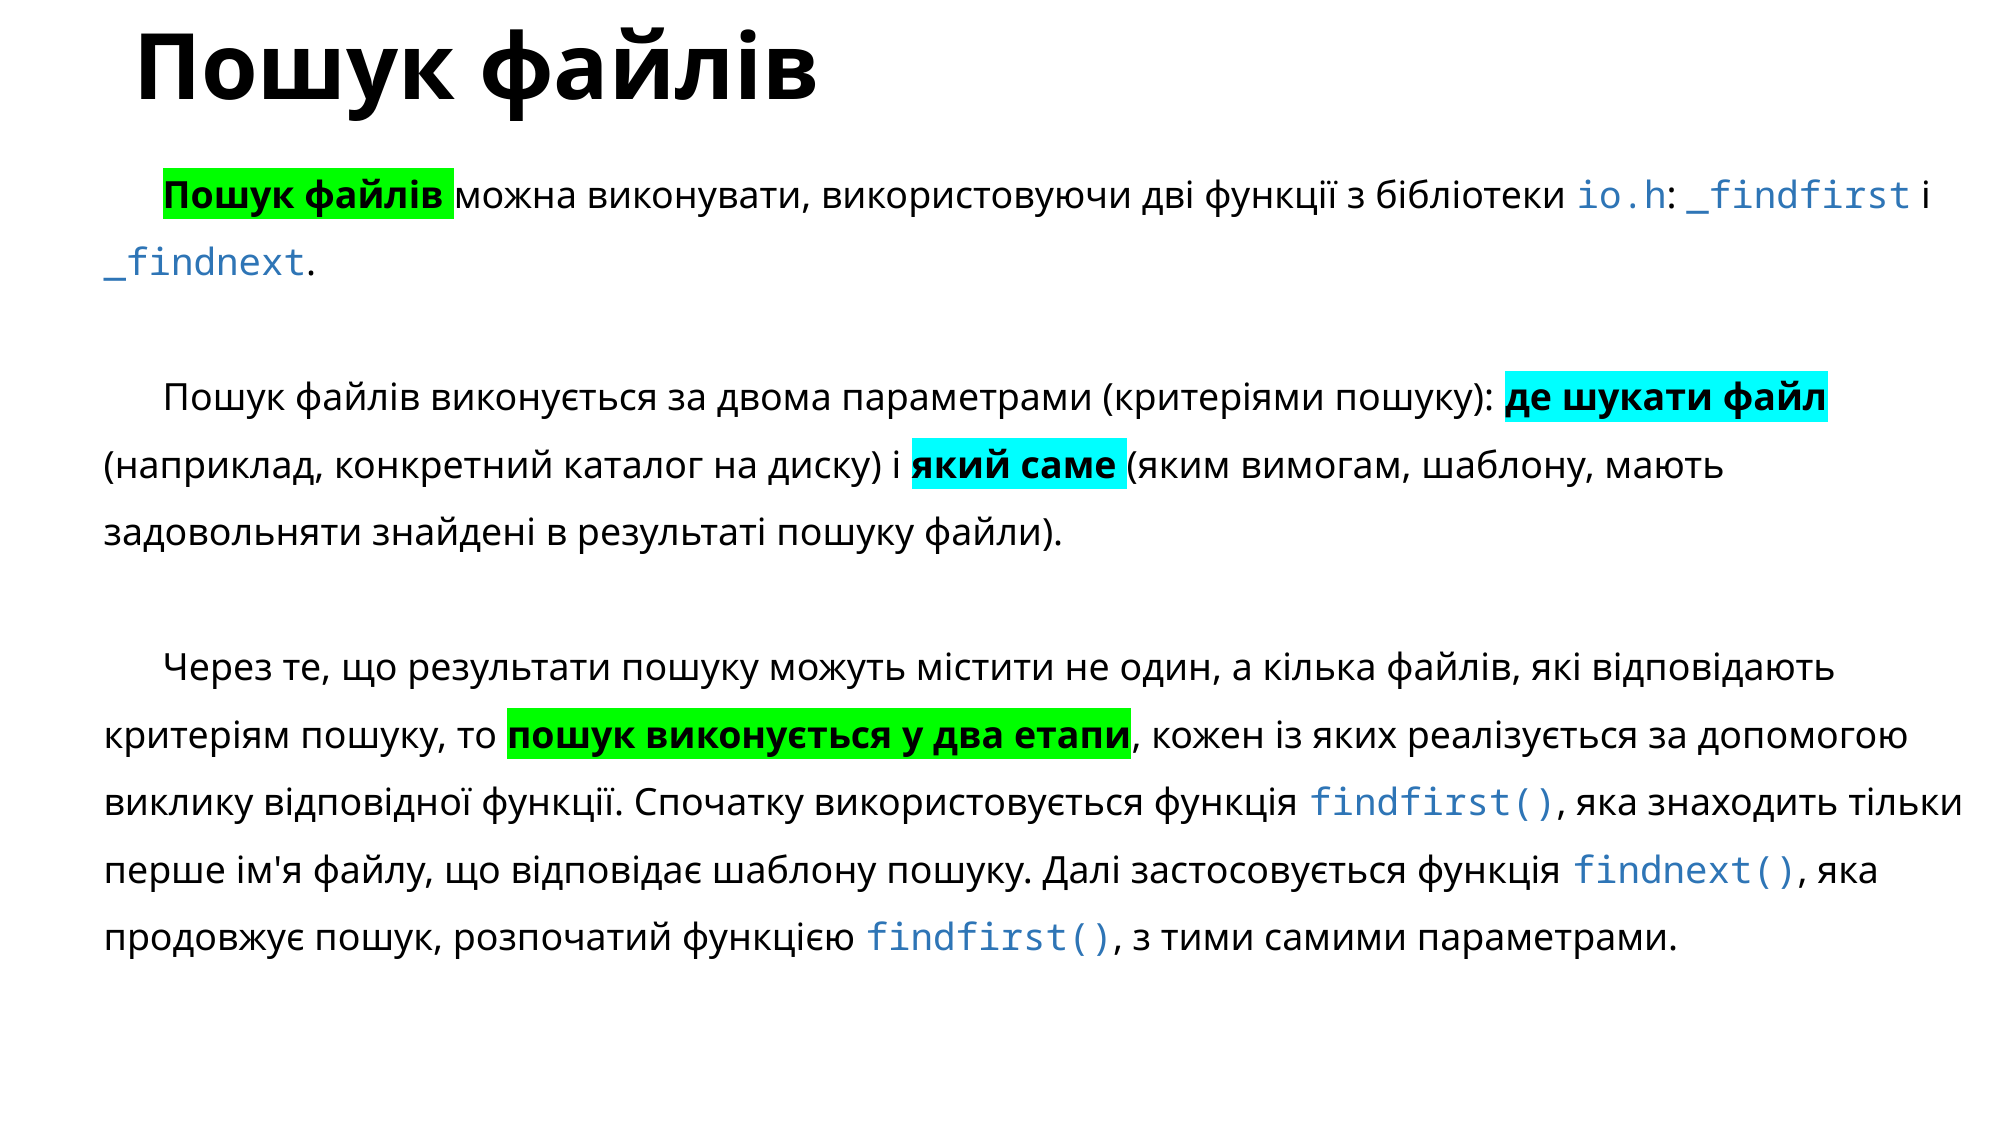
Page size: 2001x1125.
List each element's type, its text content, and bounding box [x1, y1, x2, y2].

list Пошук файлів можна виконувати, використовуючи дві функції з бібліотеки io.h: _findfirst і _findnext. Пошук файлів виконується за двома параметрами (критеріями пошуку): де шукати файл (наприклад, конкретний каталог на диску) і який саме (яким вимогам, шаблону, мають задовольняти знайдені в результаті пошуку файли). Через те, що результати пошуку можуть містити не один, а кілька файлів, які відповідають критеріям пошуку, то пошук виконується у два етапи, кожен із яких реалізується за допомогою виклику відповідної функції. Спочатку використовується функція findfirst(), яка знаходить тільки перше ім'я файлу, що відповідає шаблону пошуку. Далі застосовується функція findnext(), яка продовжує пошук, розпочатий функцією findfirst(), з тими самими параметрами. [0, 140, 2000, 1125]
title Пошук файлів [0, 0, 2000, 140]
